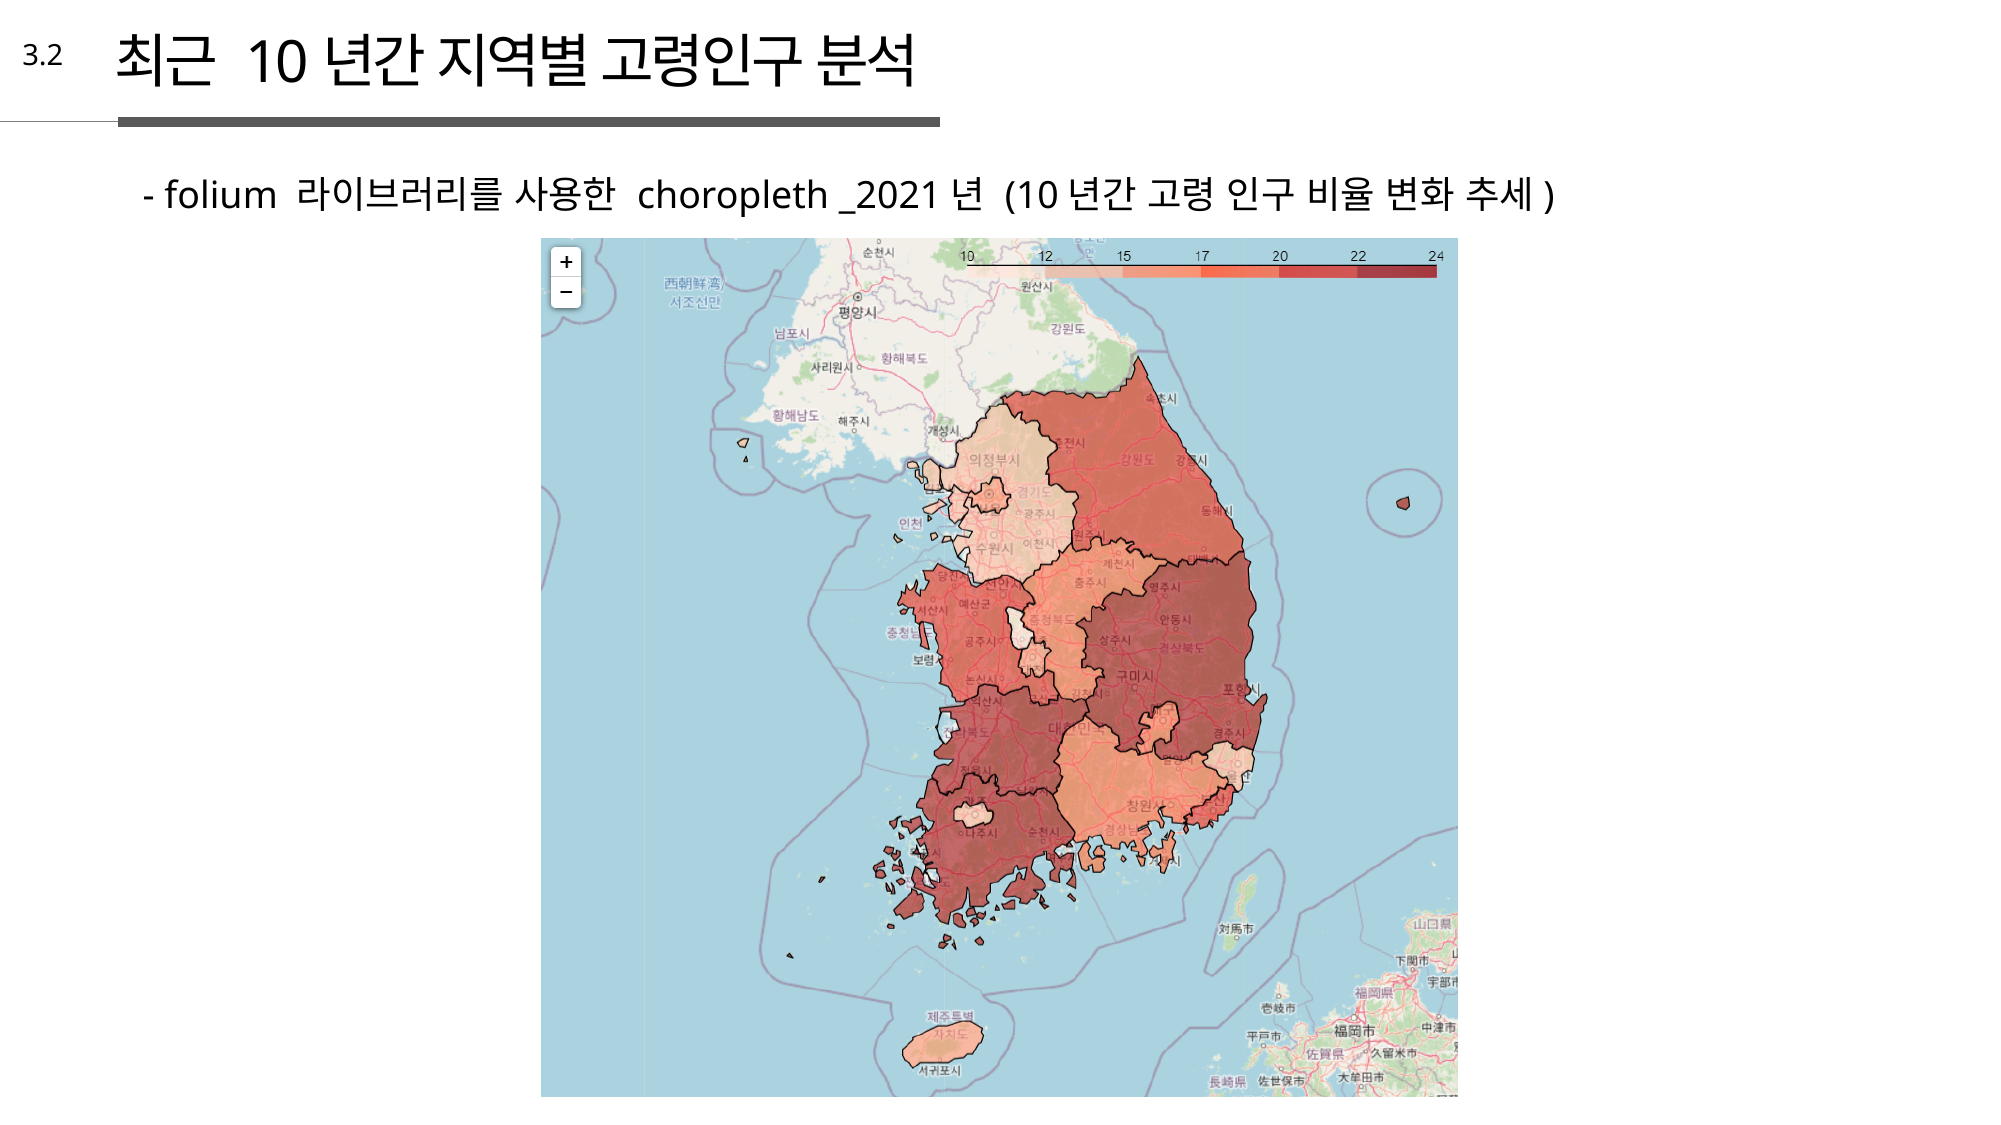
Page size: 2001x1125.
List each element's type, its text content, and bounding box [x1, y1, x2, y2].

text_box 최근 10년간 지역별 고령인구 분석 [99, 16, 934, 102]
picture [540, 238, 1458, 1097]
text_box - folium 라이브러리를 사용한 choropleth _2021년 (10년간 고령 인구 비율 변화 추세) [118, 163, 1610, 224]
text_box 3.2 [7, 28, 79, 79]
